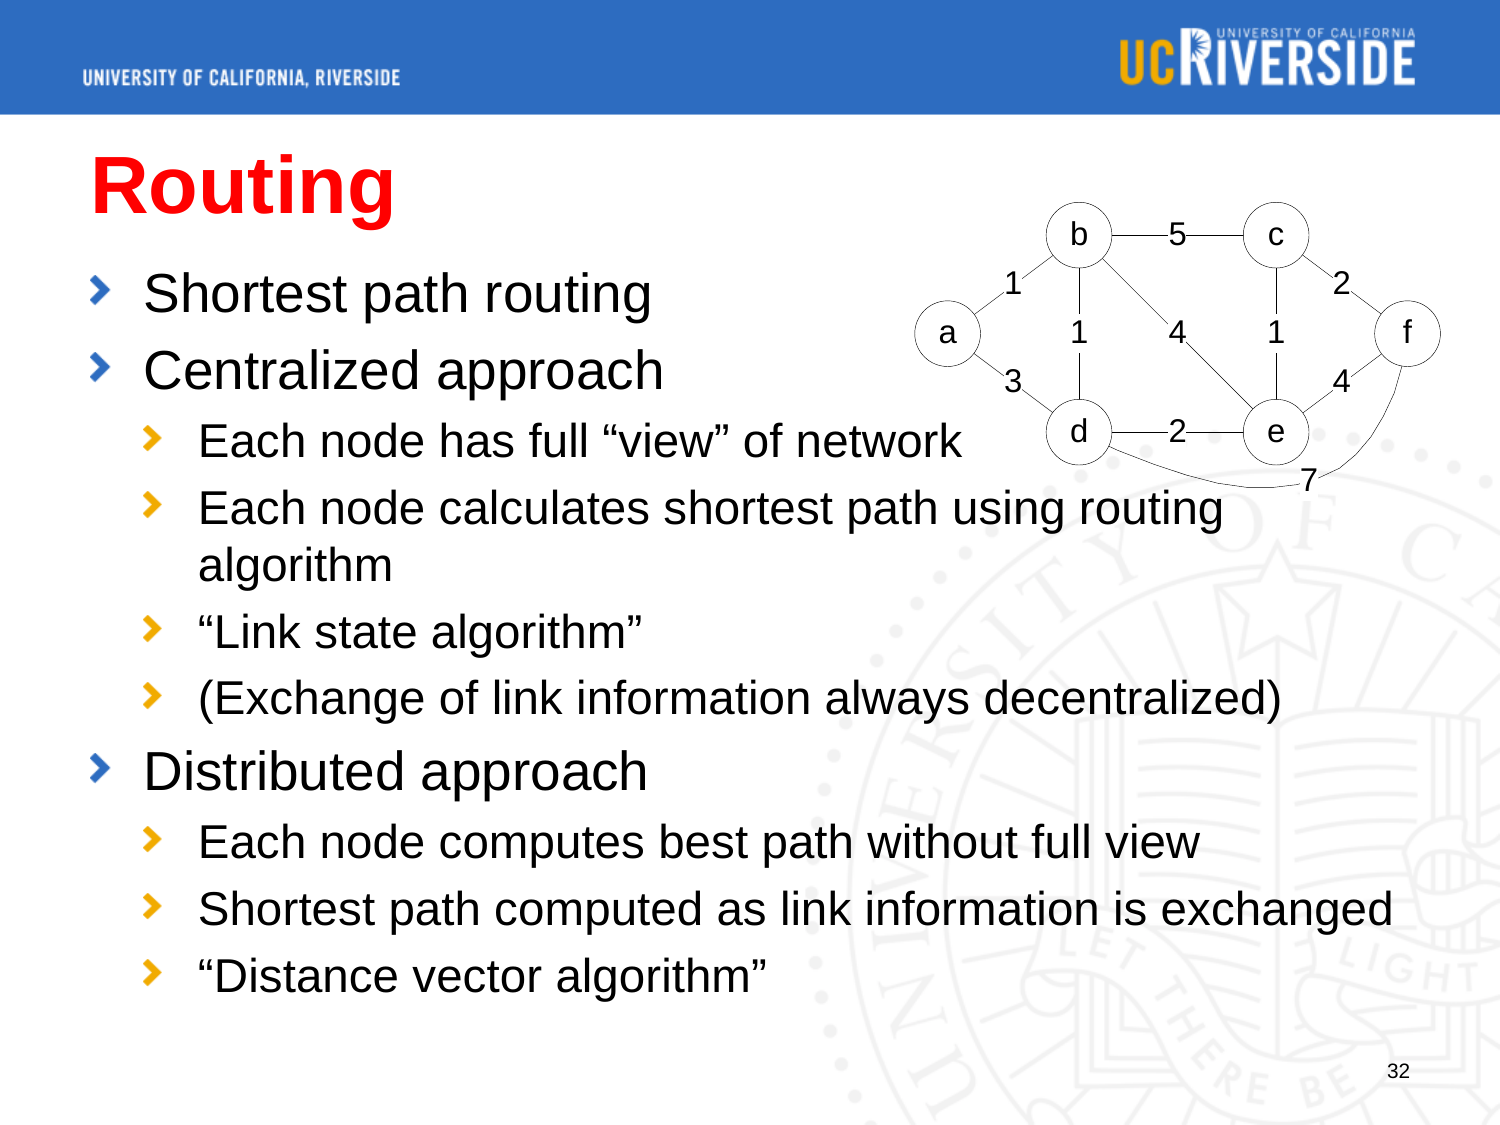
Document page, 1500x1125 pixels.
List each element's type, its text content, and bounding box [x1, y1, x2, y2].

title Routing [74, 112, 1426, 238]
picture [0, 0, 1500, 1125]
list Shortest path routing Centralized approach Each node has full “view” of network Each node calculates shortest path using routing algorithm “Link state algorithm” (Exchange of link information always decentralized) Distributed approach Each node computes best path without full view Shortest path computed as link information is exchanged “Distance vector algorithm” [74, 249, 1426, 1026]
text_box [912, 199, 1443, 504]
slide_number 32 [1074, 1049, 1426, 1101]
